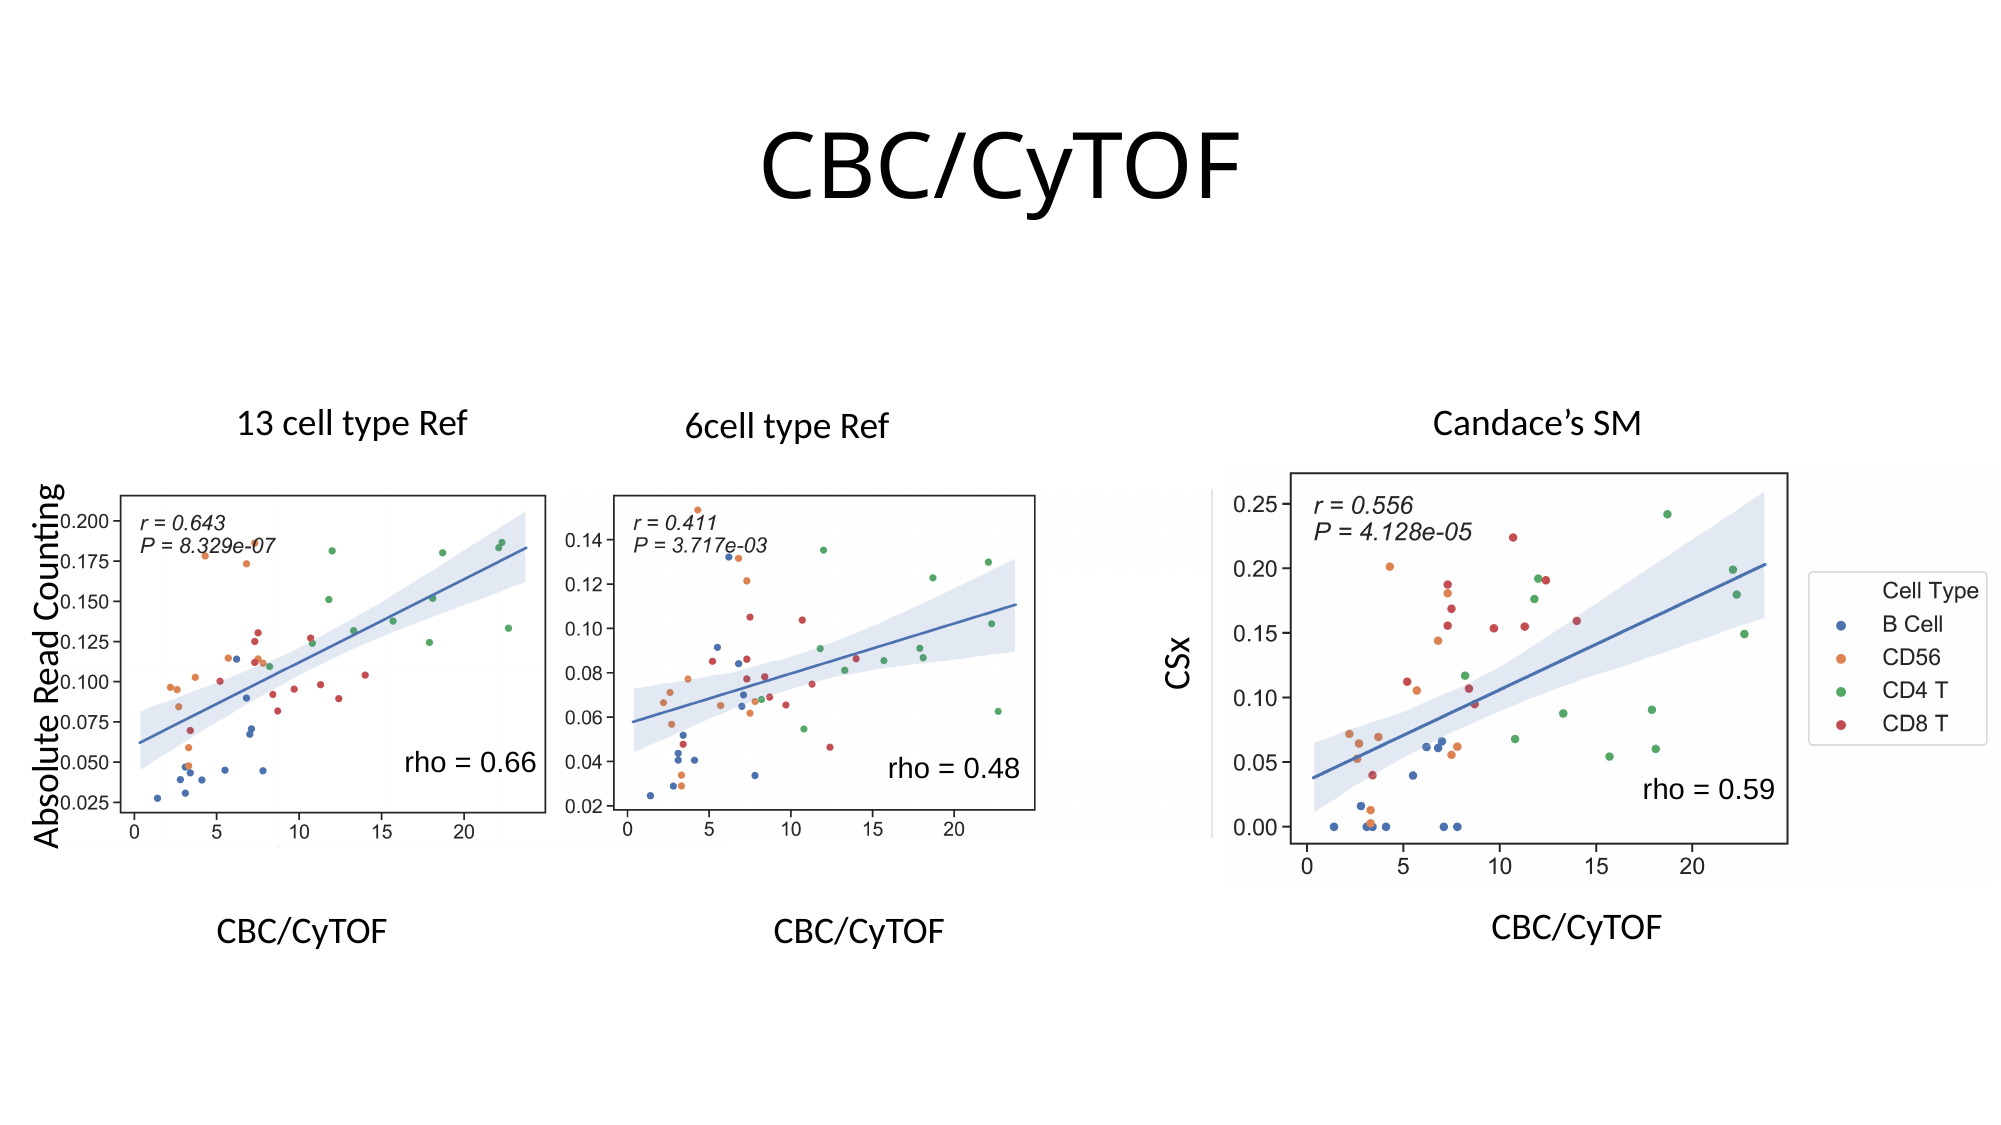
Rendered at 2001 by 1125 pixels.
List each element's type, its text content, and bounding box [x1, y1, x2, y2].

text_box CBC/CyTOF [1476, 895, 1678, 955]
picture [1226, 466, 1995, 883]
text_box Candace’s SM [1418, 390, 1658, 450]
title CBC/CyTOF [137, 59, 1863, 278]
text_box 13 cell type Ref [221, 390, 484, 450]
text_box Absolute Read Counting [13, 469, 74, 865]
picture [557, 489, 1213, 838]
text_box CBC/CyTOF [201, 898, 403, 959]
text_box CBC/CyTOF [758, 898, 960, 959]
text_box 6cell type Ref [669, 393, 905, 453]
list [52, 489, 724, 848]
